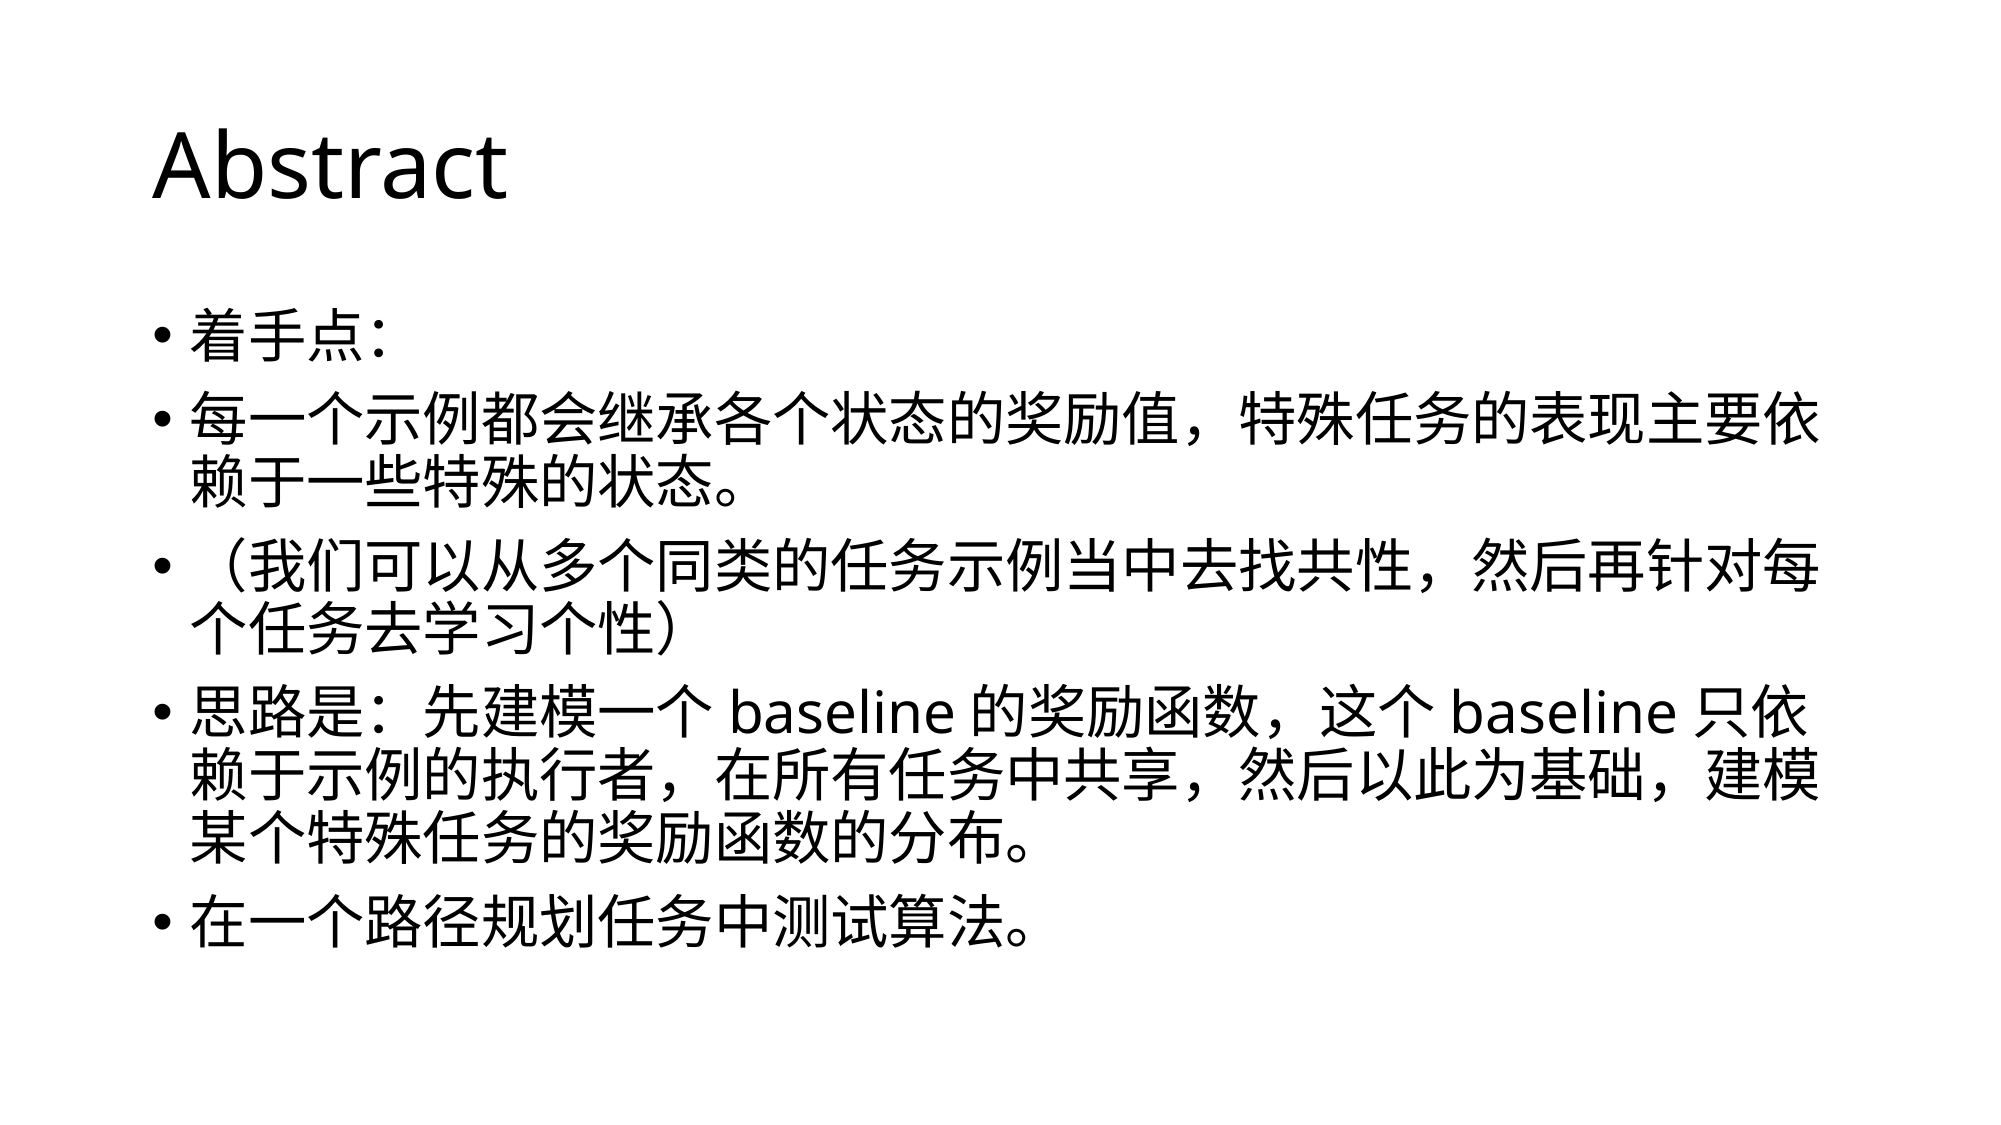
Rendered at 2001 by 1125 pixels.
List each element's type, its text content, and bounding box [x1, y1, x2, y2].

title Abstract [137, 59, 1863, 278]
list 着手点： 每一个示例都会继承各个状态的奖励值，特殊任务的表现主要依赖于一些特殊的状态。 （我们可以从多个同类的任务示例当中去找共性，然后再针对每个任务去学习个性） 思路是：先建模一个baseline的奖励函数，这个baseline只依赖于示例的执行者，在所有任务中共享，然后以此为基础，建模某个特殊任务的奖励函数的分布。 在一个路径规划任务中测试算法。 [137, 299, 1863, 1014]
